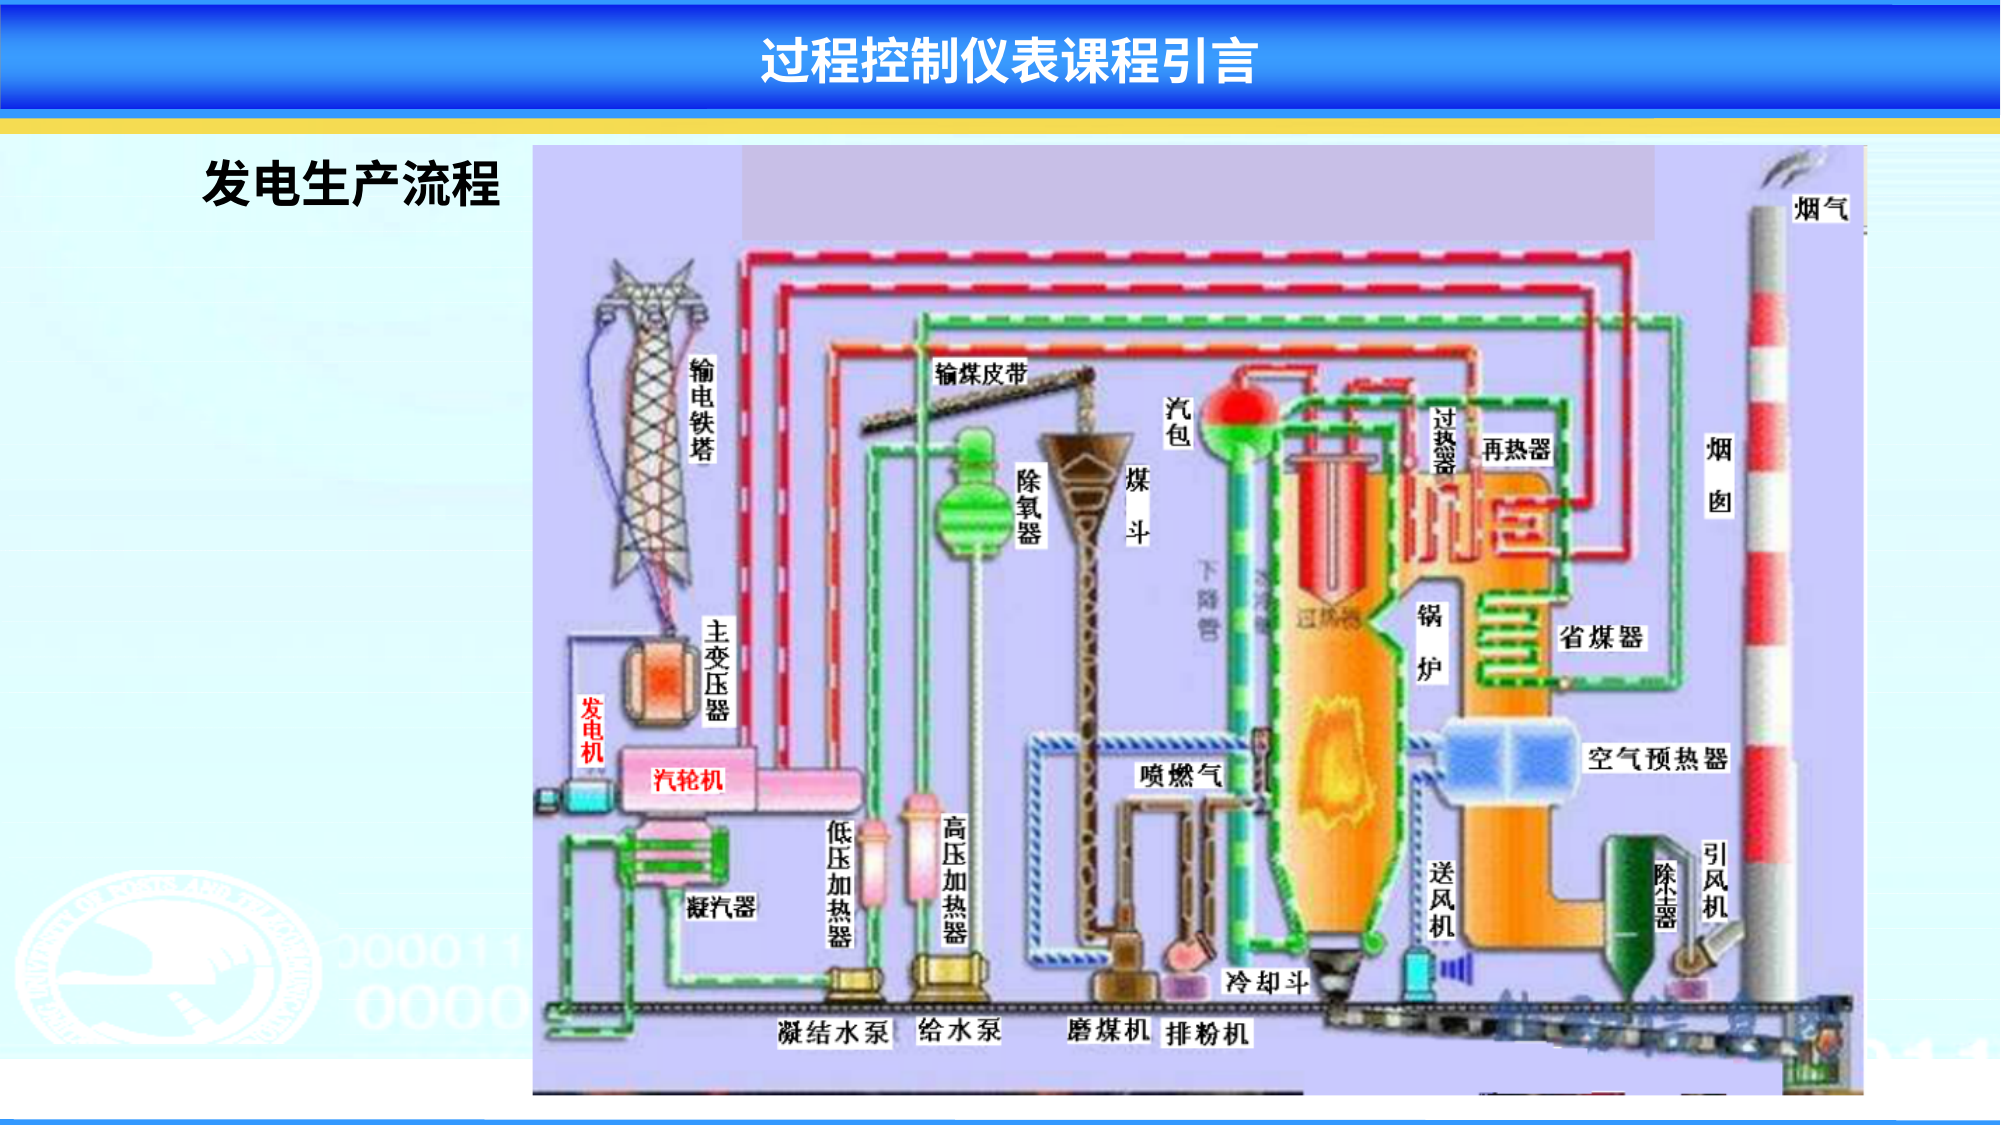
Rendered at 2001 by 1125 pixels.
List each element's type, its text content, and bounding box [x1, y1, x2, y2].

text_box 过程控制仪表课程引言 [725, 22, 1275, 143]
text_box 发电生产流程 [186, 145, 530, 220]
picture [0, 0, 2001, 116]
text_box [532, 145, 1868, 1097]
